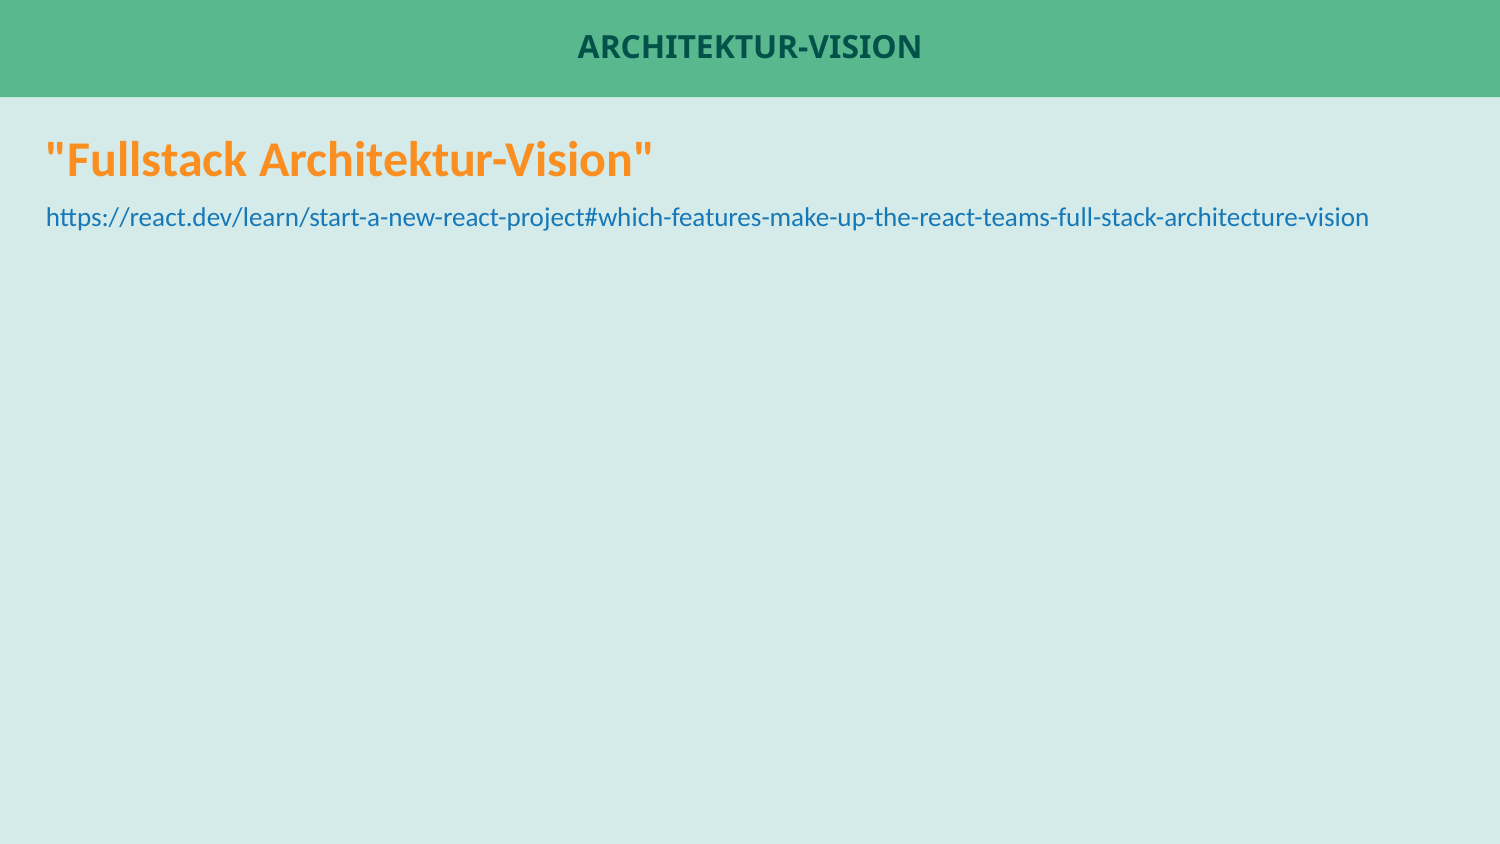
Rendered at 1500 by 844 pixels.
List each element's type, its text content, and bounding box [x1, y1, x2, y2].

title Architektur-vision [0, 0, 1500, 98]
list "Fullstack Architektur-Vision" https://react.dev/learn/start-a-new-react-project#which-features-make-up-the-react-teams-full-stack-architecture-vision [30, 126, 1470, 844]
